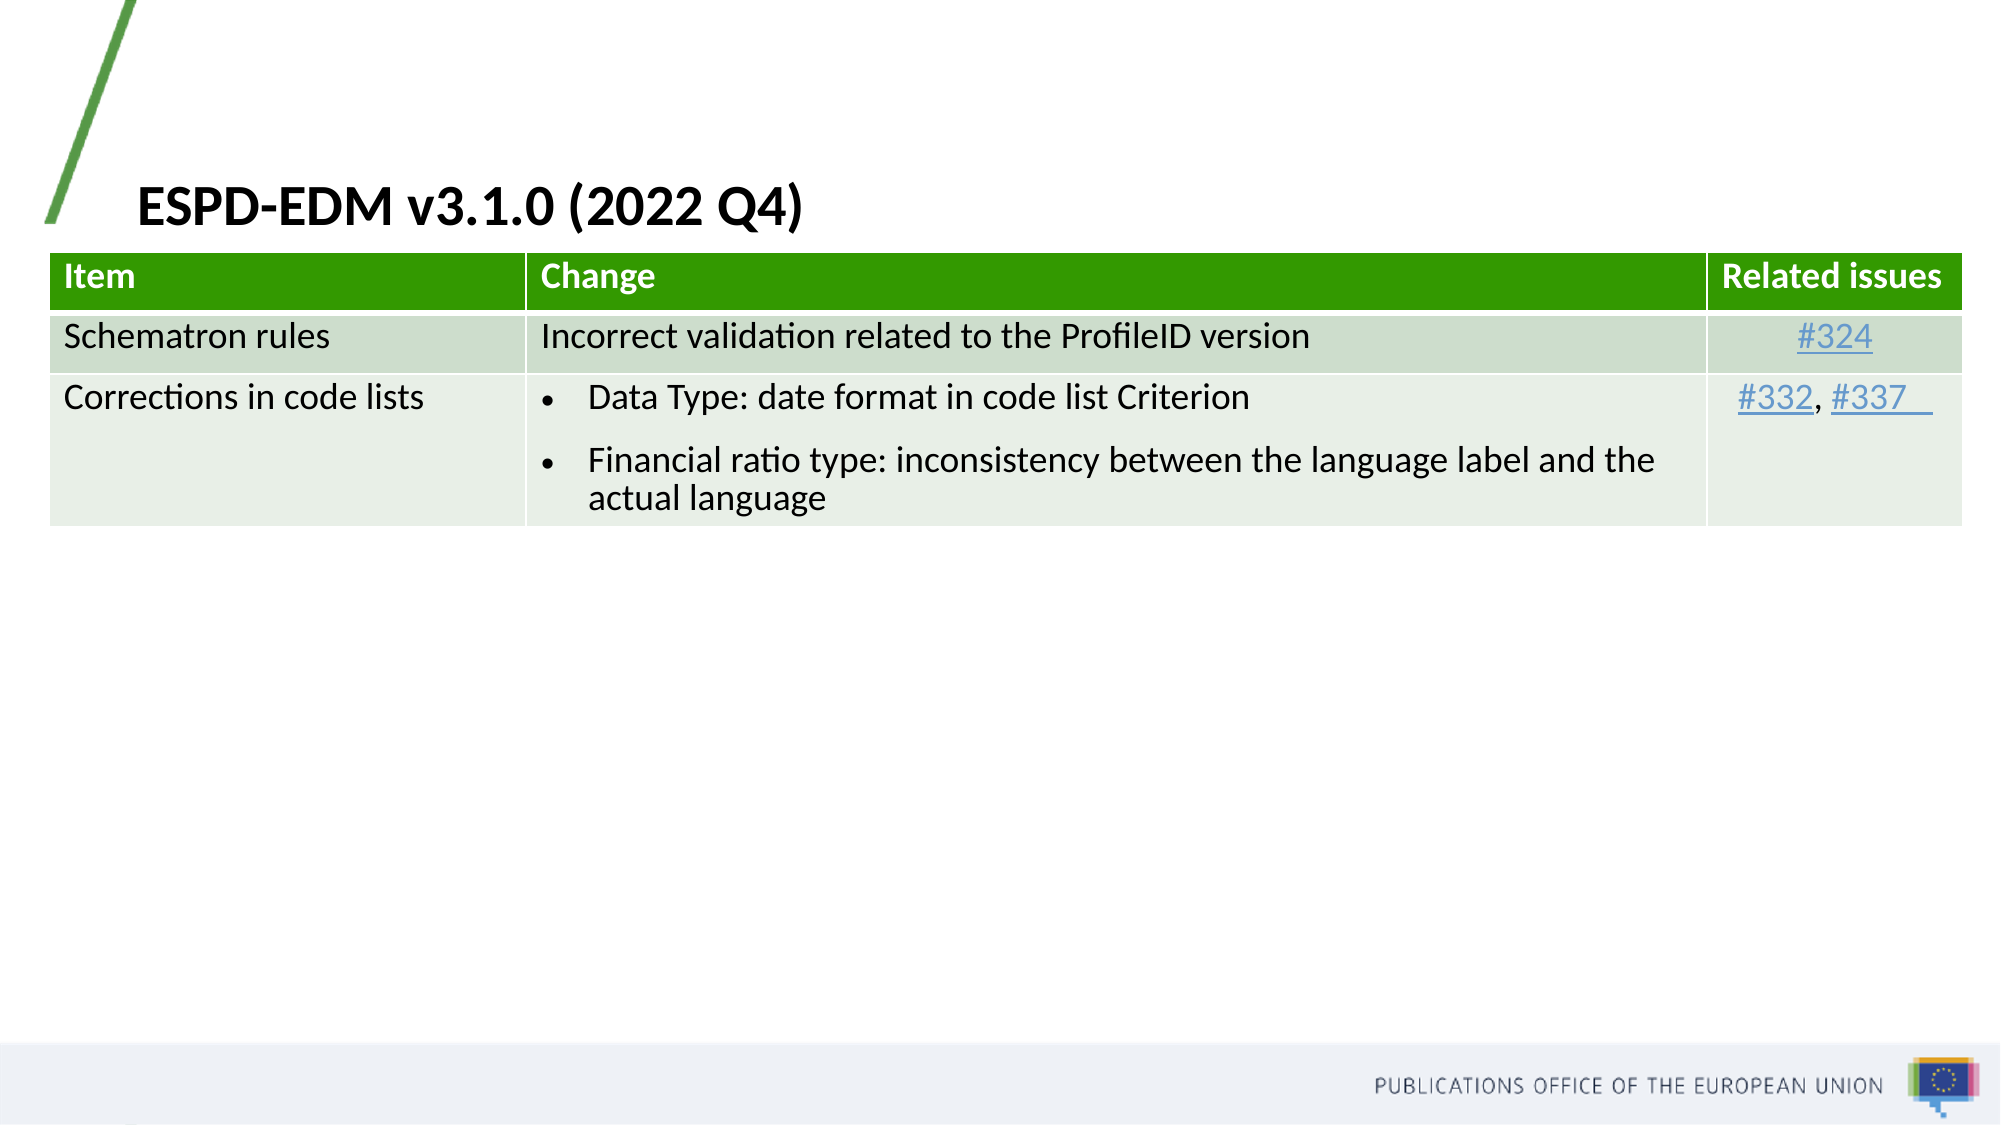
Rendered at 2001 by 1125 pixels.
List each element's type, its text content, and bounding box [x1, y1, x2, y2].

table_cell Incorrect validation related to the ProfileID version [527, 316, 1706, 373]
title ESPD-EDM v3.1.0 (2022 Q4) [137, 20, 1860, 239]
table_cell #332, #337 [1708, 375, 1962, 526]
table_cell #324 [1708, 316, 1962, 373]
table_header Change [527, 253, 1706, 310]
table_cell Data Type: date format in code list Criterion Financial ratio type: inconsistency between the language label and the actual language [527, 375, 1706, 526]
table_cell Schematron rules [50, 316, 525, 373]
table_header Item [50, 253, 525, 310]
table_header Related issues [1708, 253, 1962, 310]
picture [0, 0, 2001, 1125]
table_cell Corrections in code lists [50, 375, 525, 526]
